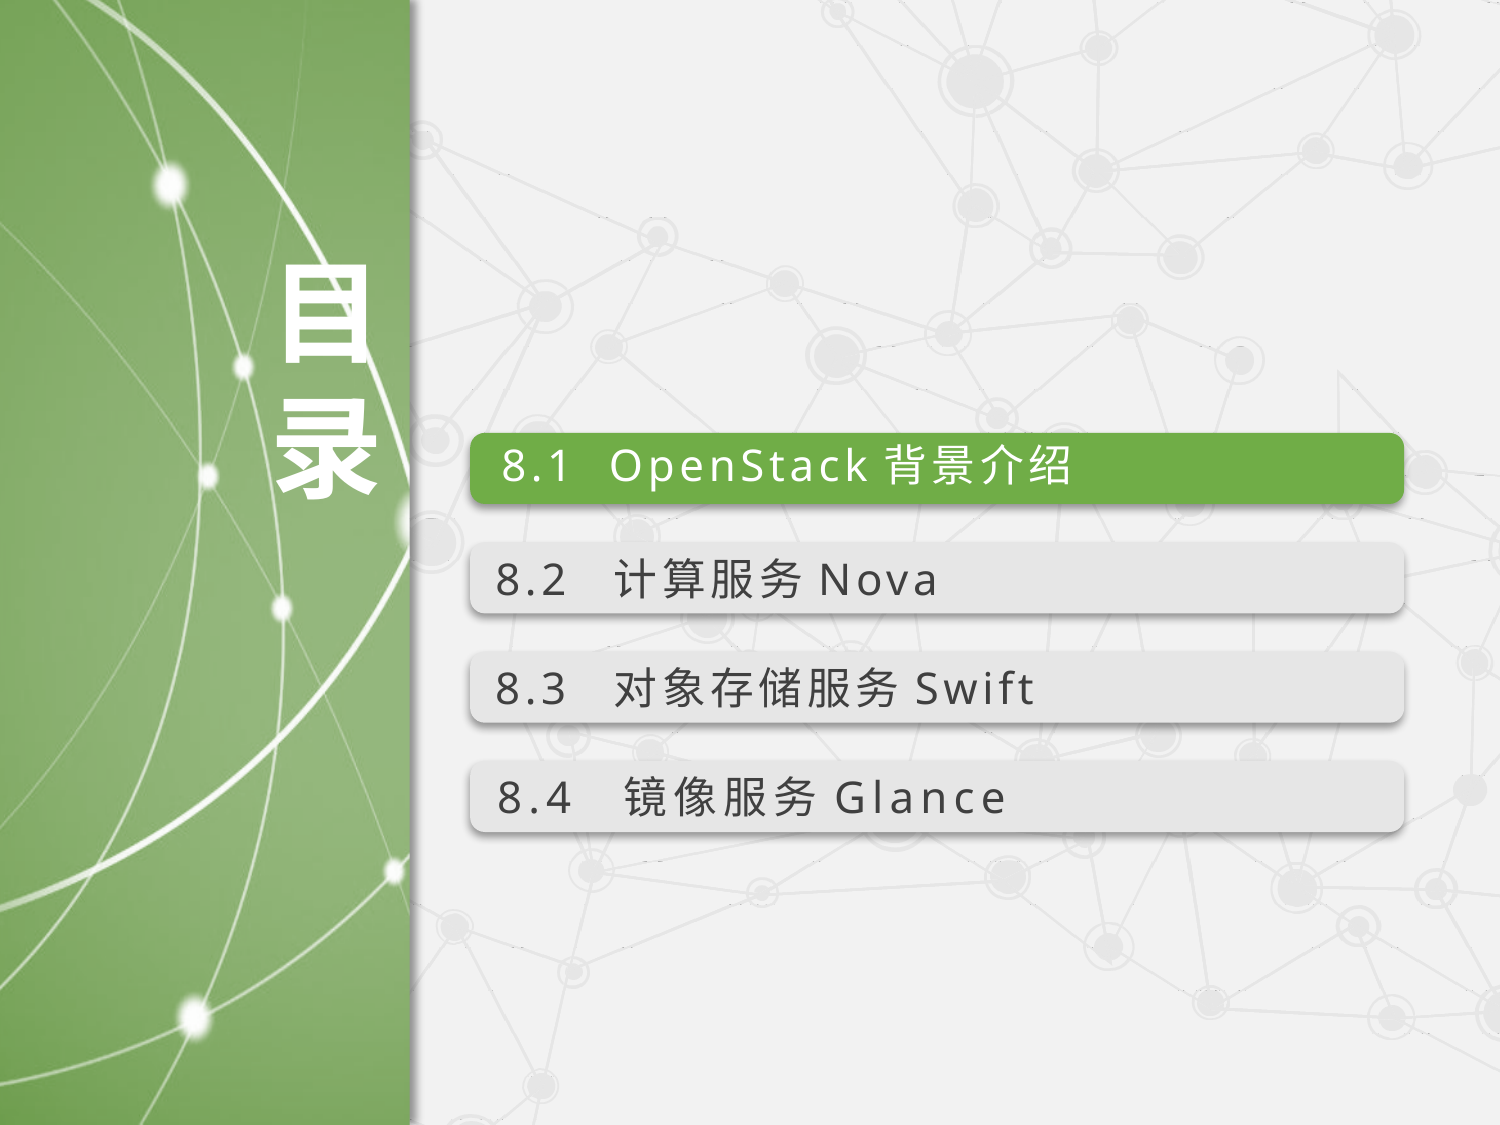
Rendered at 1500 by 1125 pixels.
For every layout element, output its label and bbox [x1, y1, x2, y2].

text_box [470, 760, 1405, 833]
text_box [470, 542, 1405, 614]
picture [410, 0, 1500, 1125]
text_box [470, 651, 1405, 723]
text_box [470, 430, 1405, 505]
